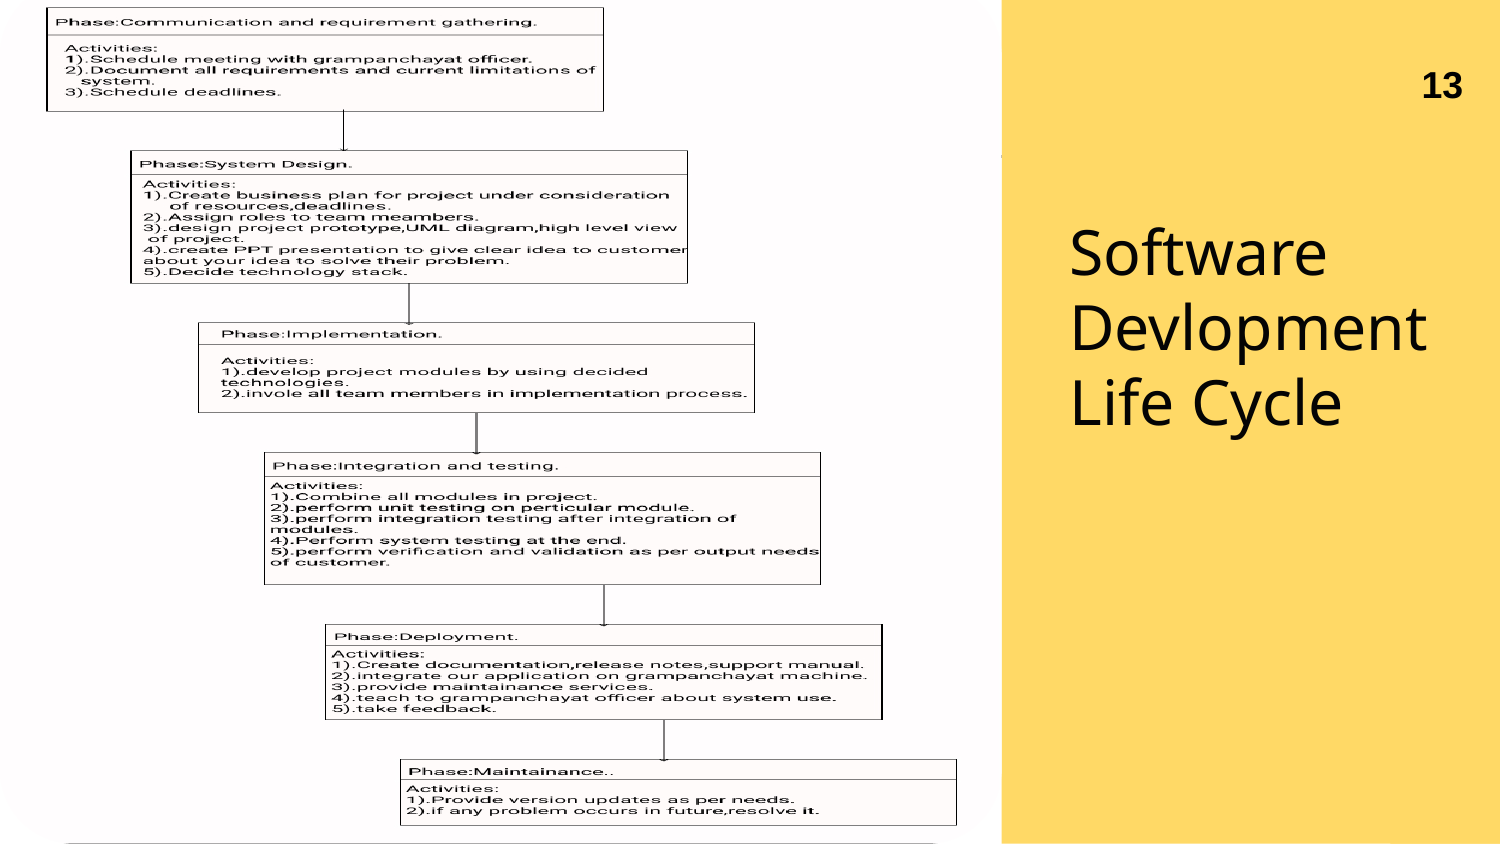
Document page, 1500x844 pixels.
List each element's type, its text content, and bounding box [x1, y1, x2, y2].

title Software Devlopment Life Cycle [1054, 197, 1500, 776]
text_box [1005, 0, 1500, 844]
picture [0, 0, 1002, 844]
slide_number 13 [1397, 51, 1488, 117]
